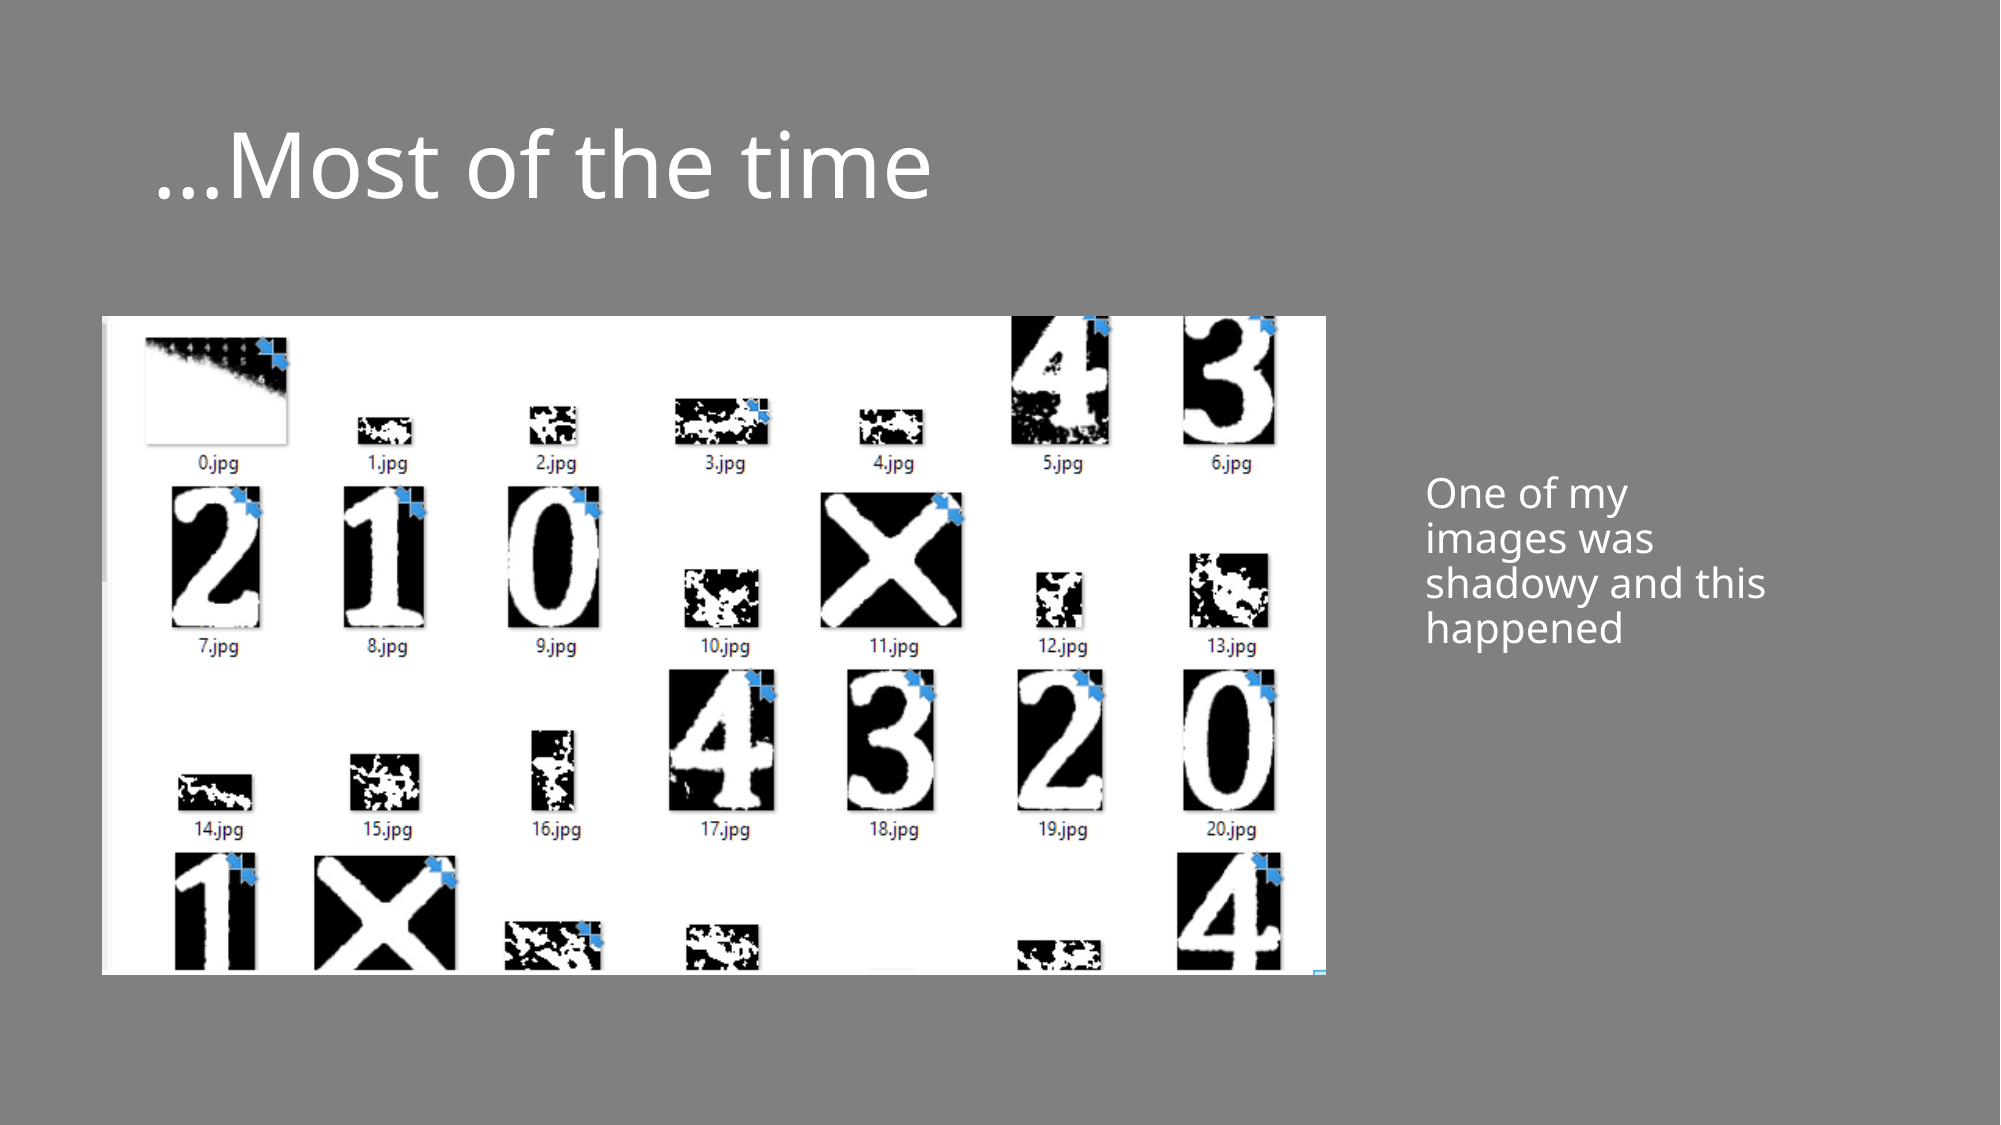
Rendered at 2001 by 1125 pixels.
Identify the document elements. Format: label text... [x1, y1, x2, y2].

picture [102, 316, 1326, 975]
text_box One of my images was shadowy and this happened [1410, 453, 1791, 672]
title …Most of the time [137, 59, 1863, 278]
